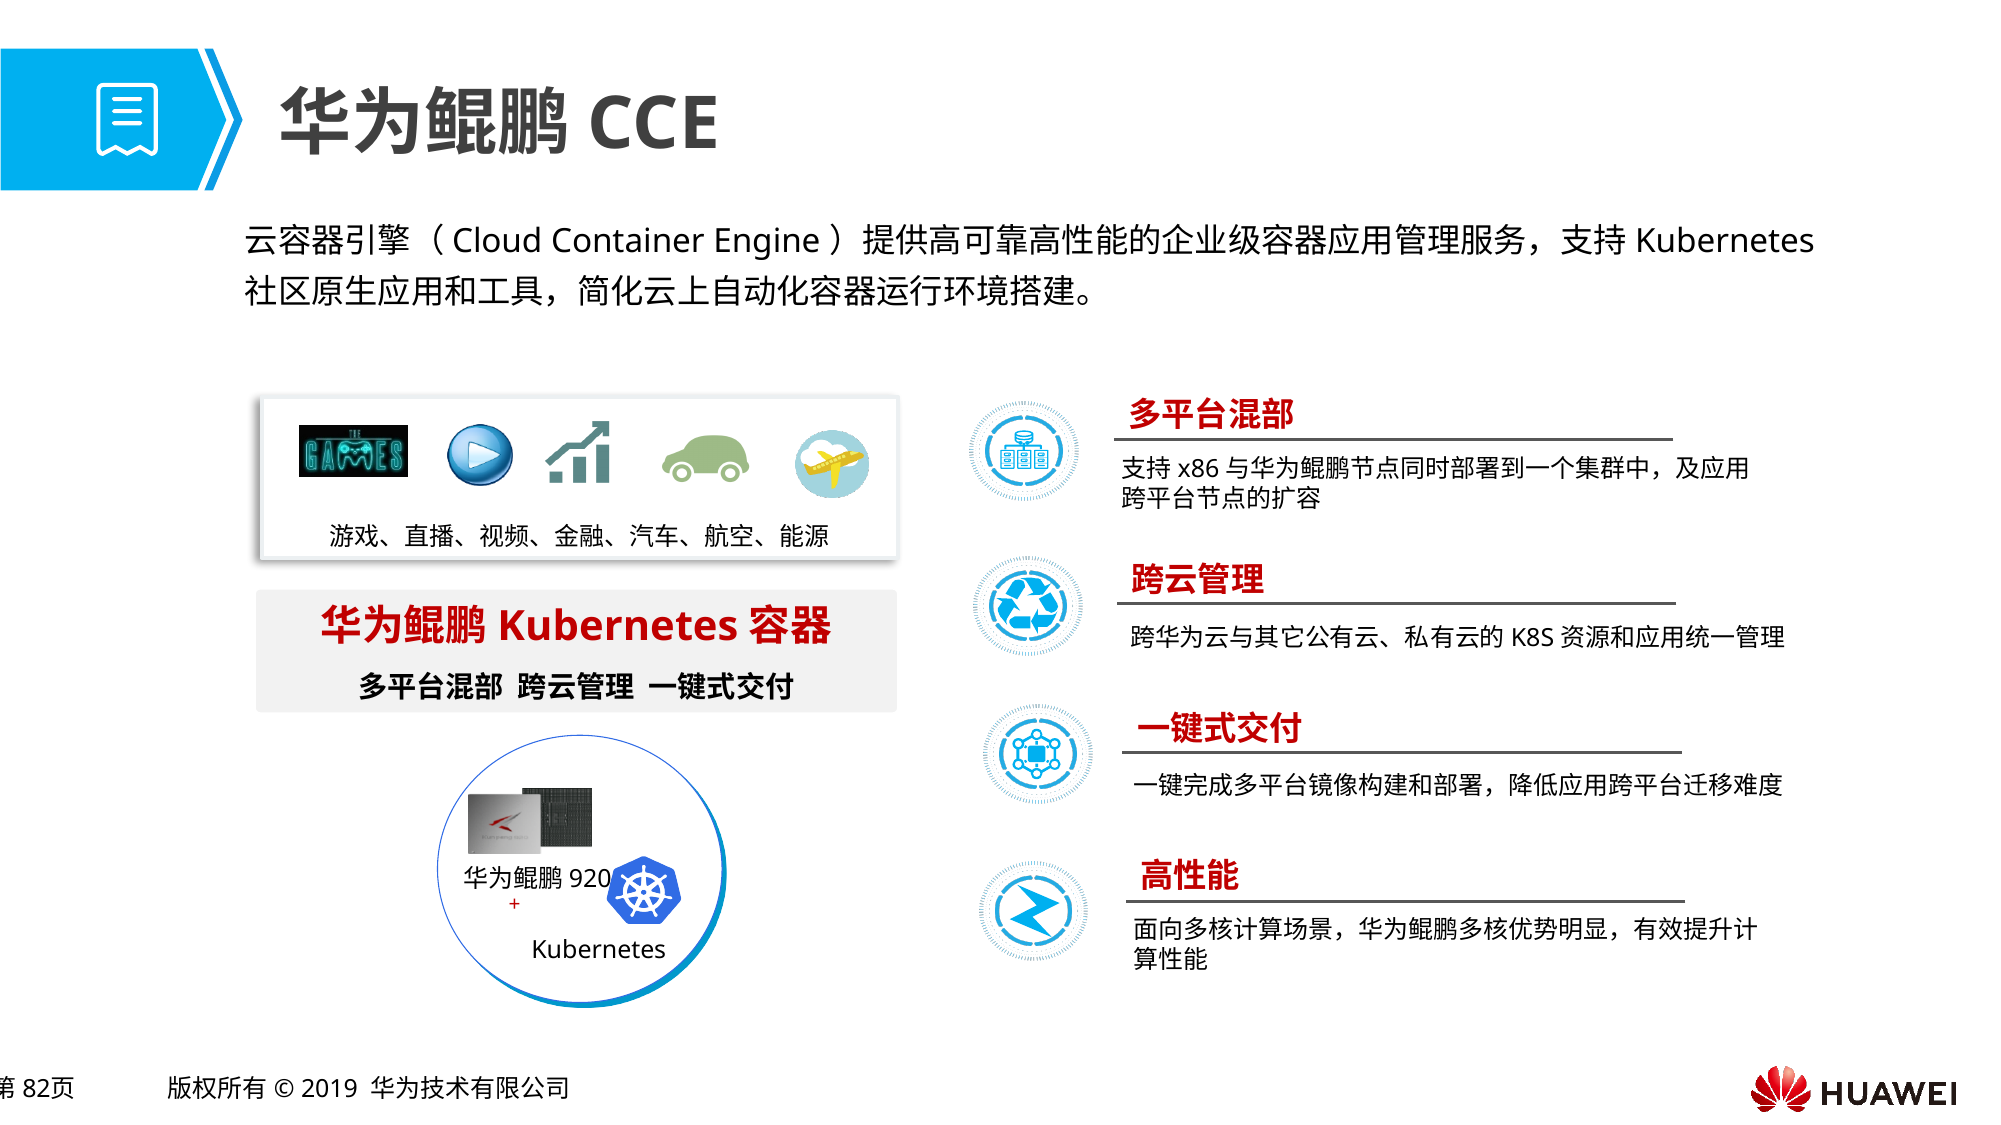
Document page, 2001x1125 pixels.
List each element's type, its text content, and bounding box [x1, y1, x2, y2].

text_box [254, 396, 899, 1003]
text_box 云容器引擎（Cloud Container Engine）提供高可靠高性能的企业级容器应用管理服务，支持Kubernetes社区原生应用和工具，简化云上自动化容器运行环境搭建。 [201, 199, 1860, 318]
picture [1751, 1066, 1956, 1112]
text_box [969, 385, 1865, 983]
title 华为鲲鹏CCE [261, 67, 1875, 173]
